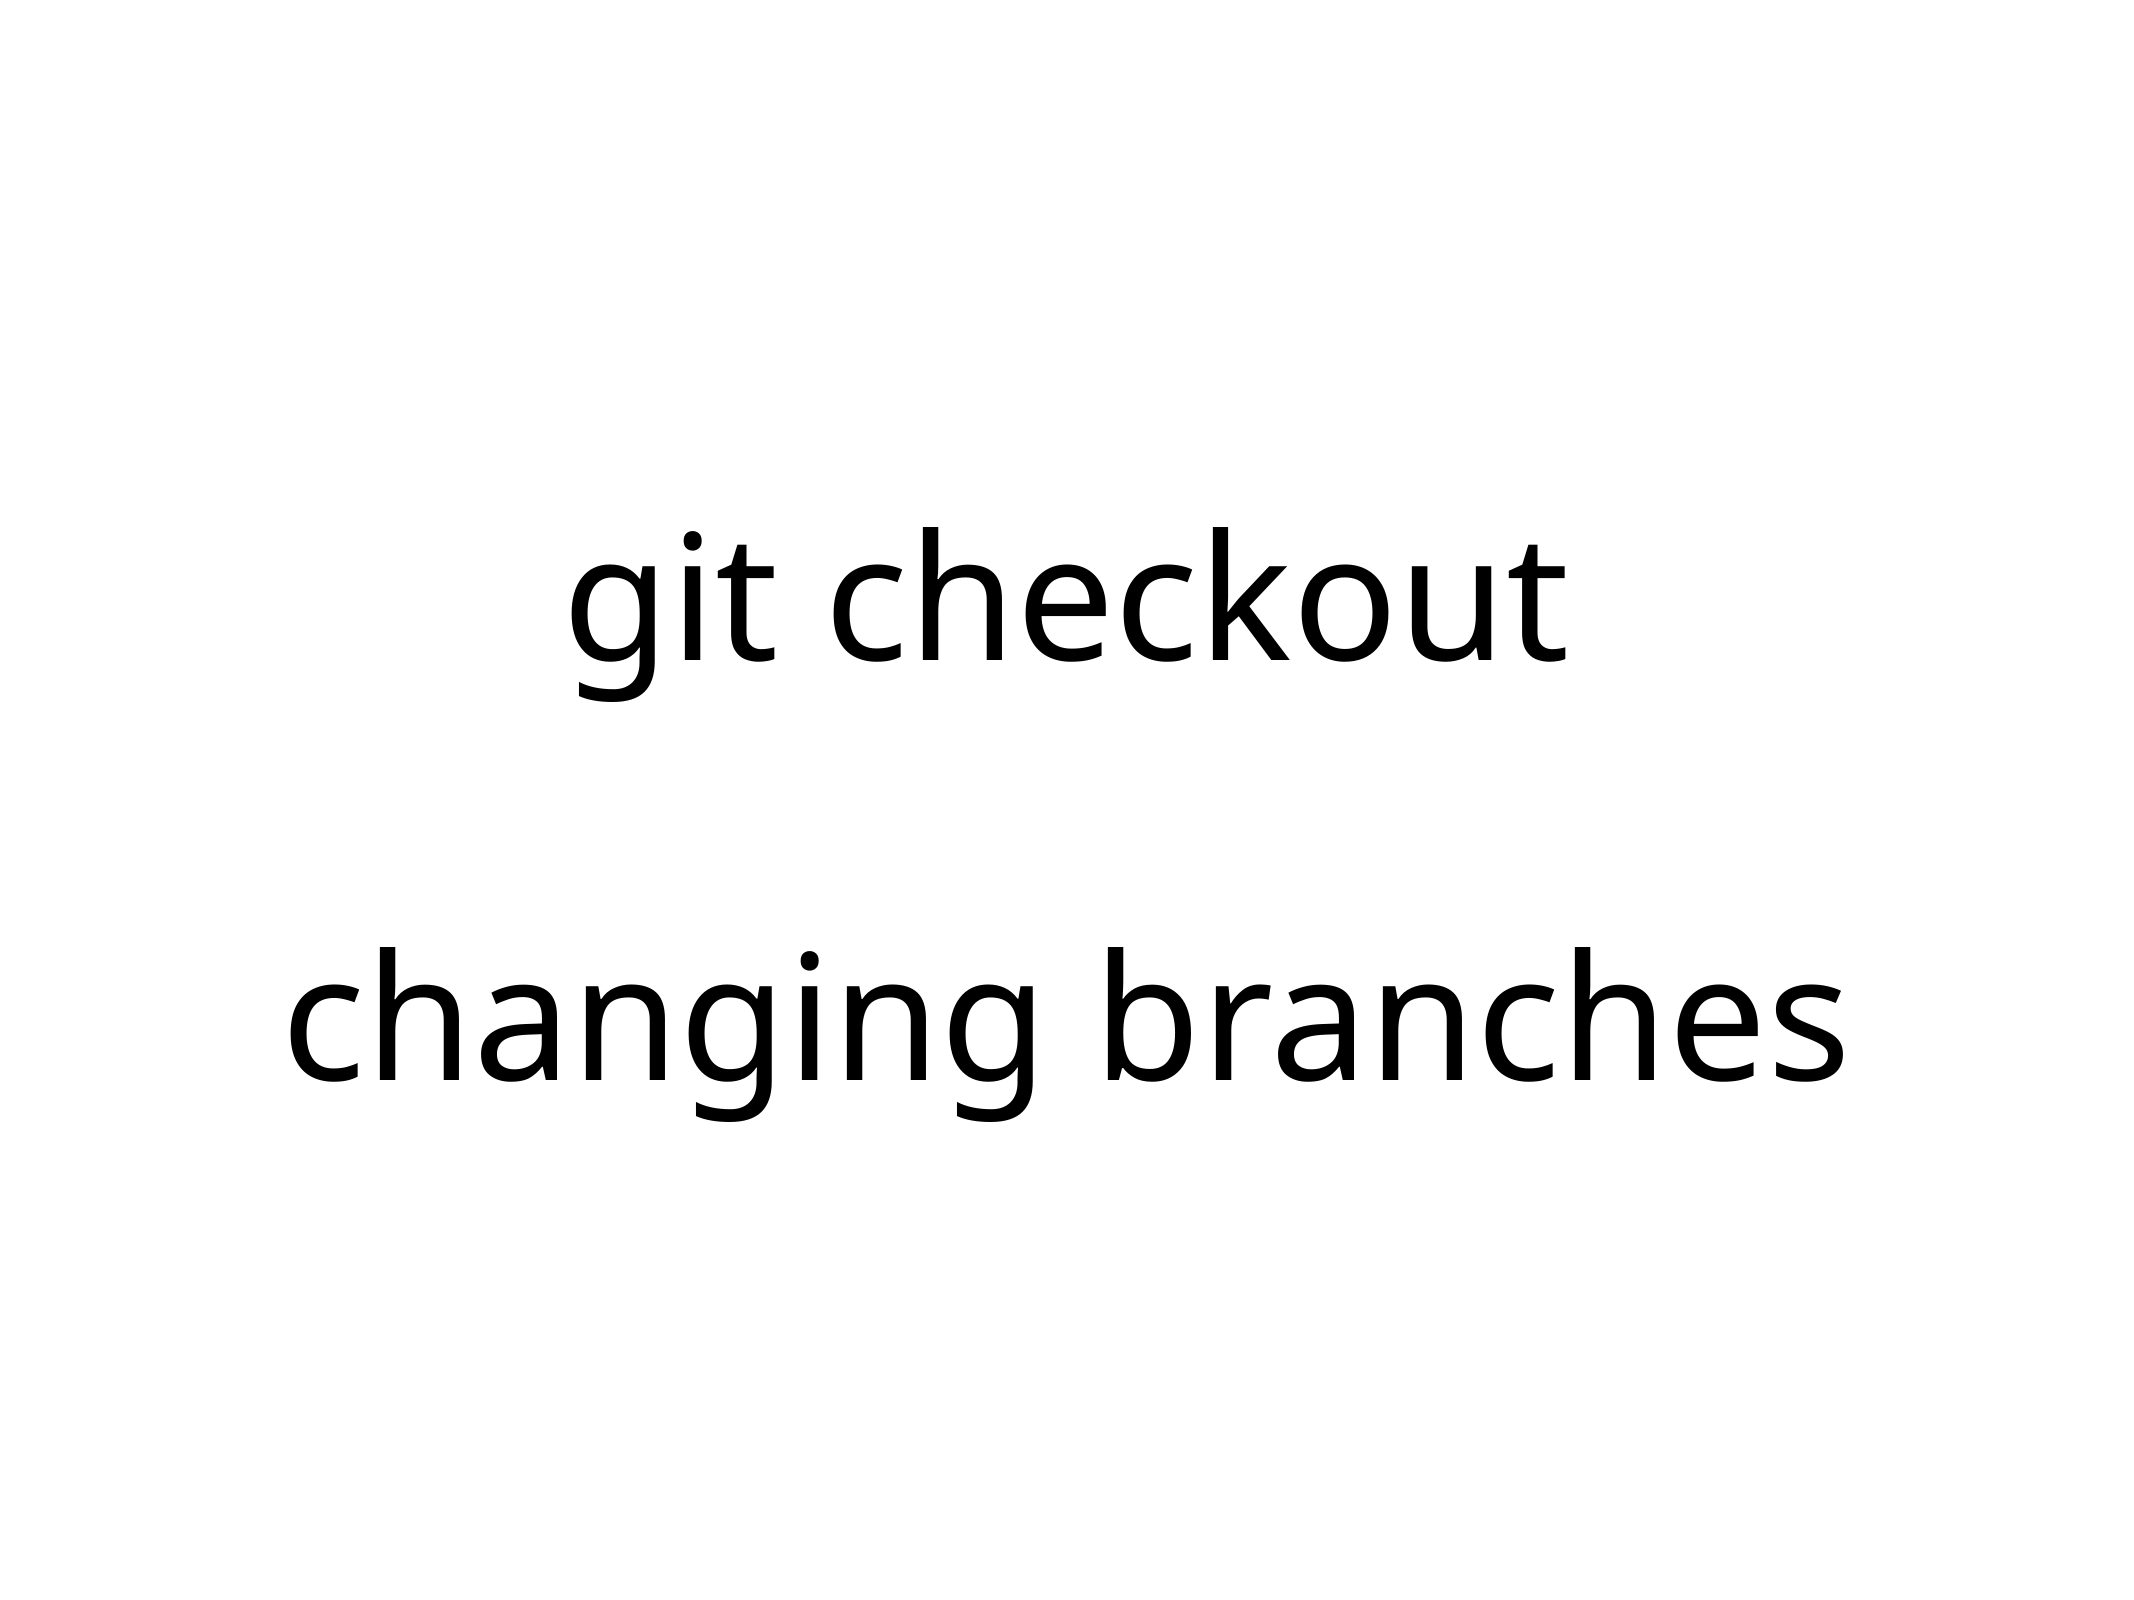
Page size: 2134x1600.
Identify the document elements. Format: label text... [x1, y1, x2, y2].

title git checkout changing branches [207, 486, 1926, 1113]
